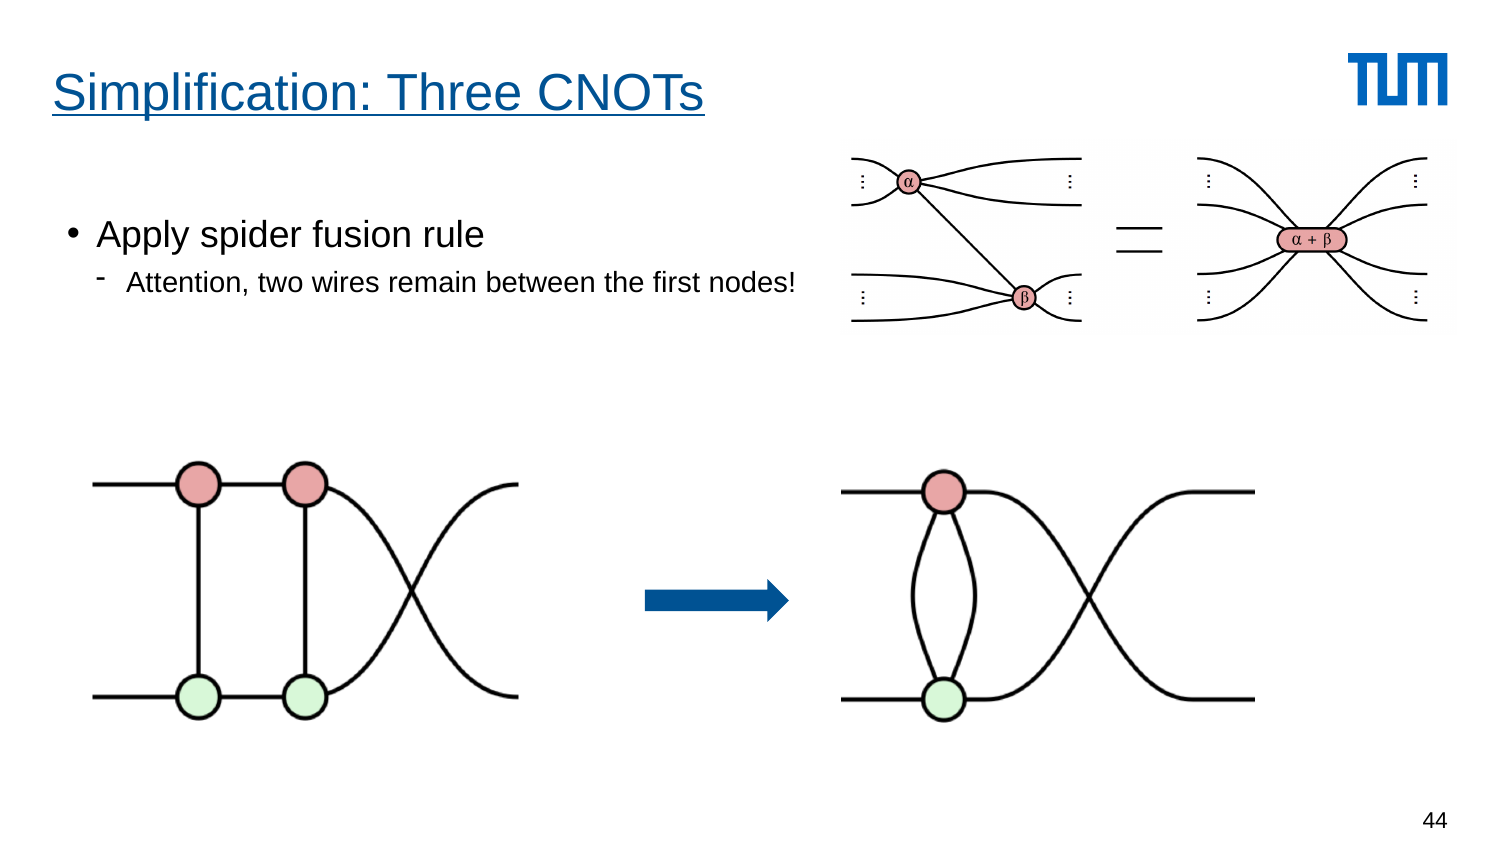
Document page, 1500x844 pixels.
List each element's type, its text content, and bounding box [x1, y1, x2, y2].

title Simplification: Three CNOTs [51, 54, 1449, 118]
picture [77, 437, 538, 732]
picture [839, 138, 1458, 335]
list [825, 449, 1271, 732]
list Apply spider fusion rule Attention, two wires remain between the first nodes! [52, 179, 1448, 462]
slide_number 44 [1111, 796, 1448, 842]
text_box [642, 577, 791, 624]
